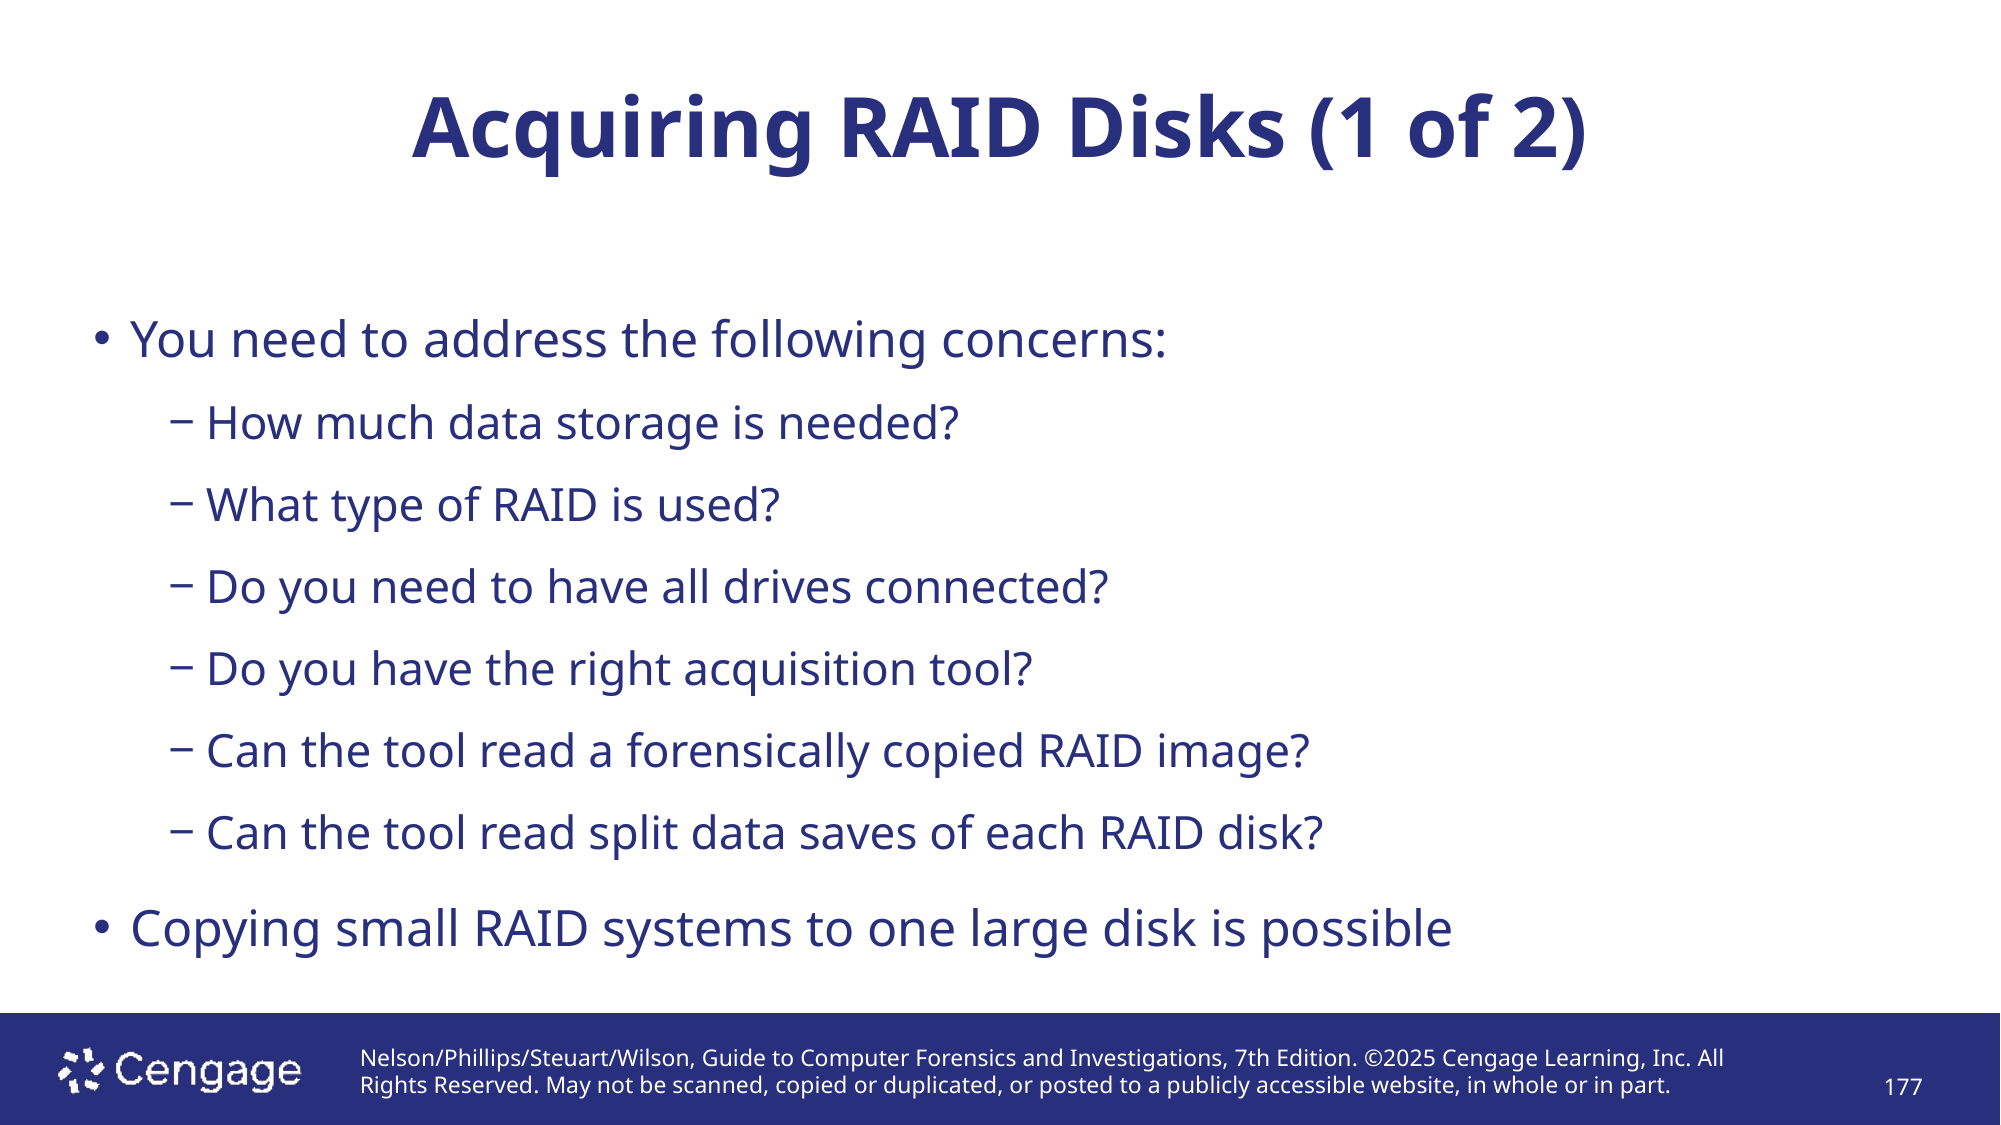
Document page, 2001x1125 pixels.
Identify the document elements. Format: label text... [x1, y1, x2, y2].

picture [30, 1020, 329, 1122]
title Acquiring RAID Disks (1 of 2) [78, 77, 1923, 278]
list You need to address the following concerns: How much data storage is needed? What type of RAID is used? Do you need to have all drives connected? Do you have the right acquisition tool? Can the tool read a forensically copied RAID image? Can the tool read split data saves of each RAID disk? Copying small RAID systems to one large disk is possible [78, 299, 1923, 1014]
